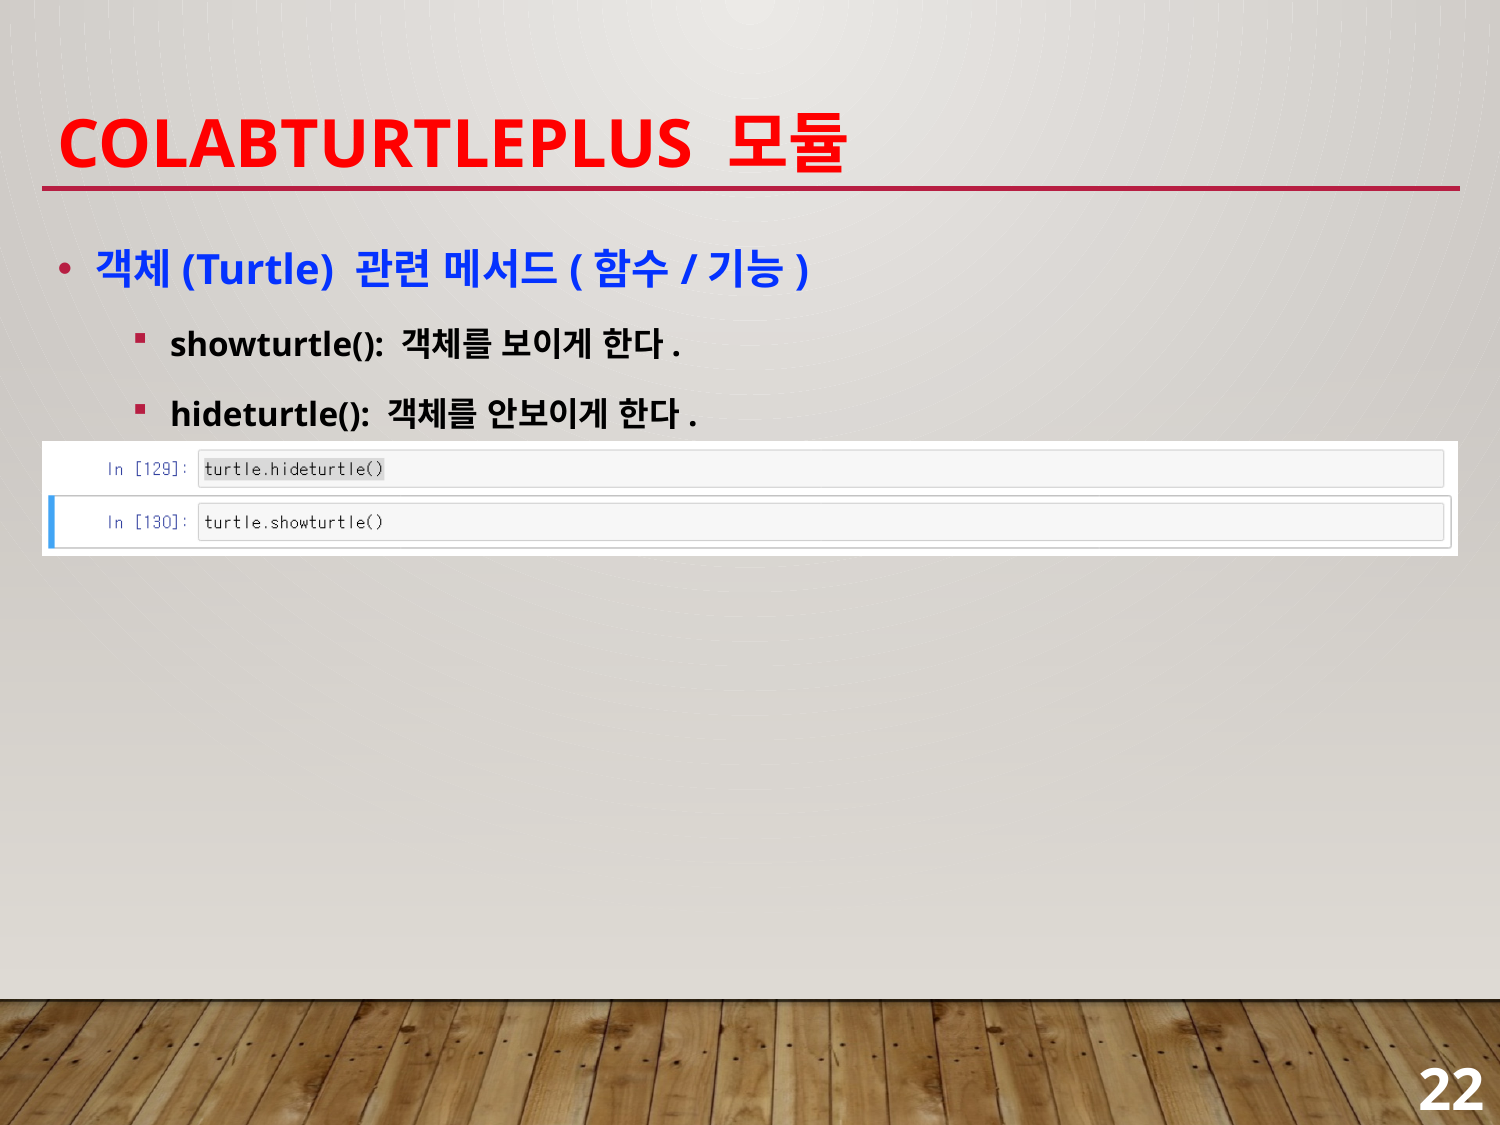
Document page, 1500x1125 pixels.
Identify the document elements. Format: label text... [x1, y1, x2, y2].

picture [42, 441, 1458, 556]
title ColabTurtlePlus 모듈 [42, 16, 1461, 189]
list 객체(Turtle) 관련 메서드(함수/기능) showturtle(): 객체를 보이게 한다. hideturtle(): 객체를 안보이게 한다. [42, 210, 1461, 993]
picture [0, 999, 1500, 1125]
